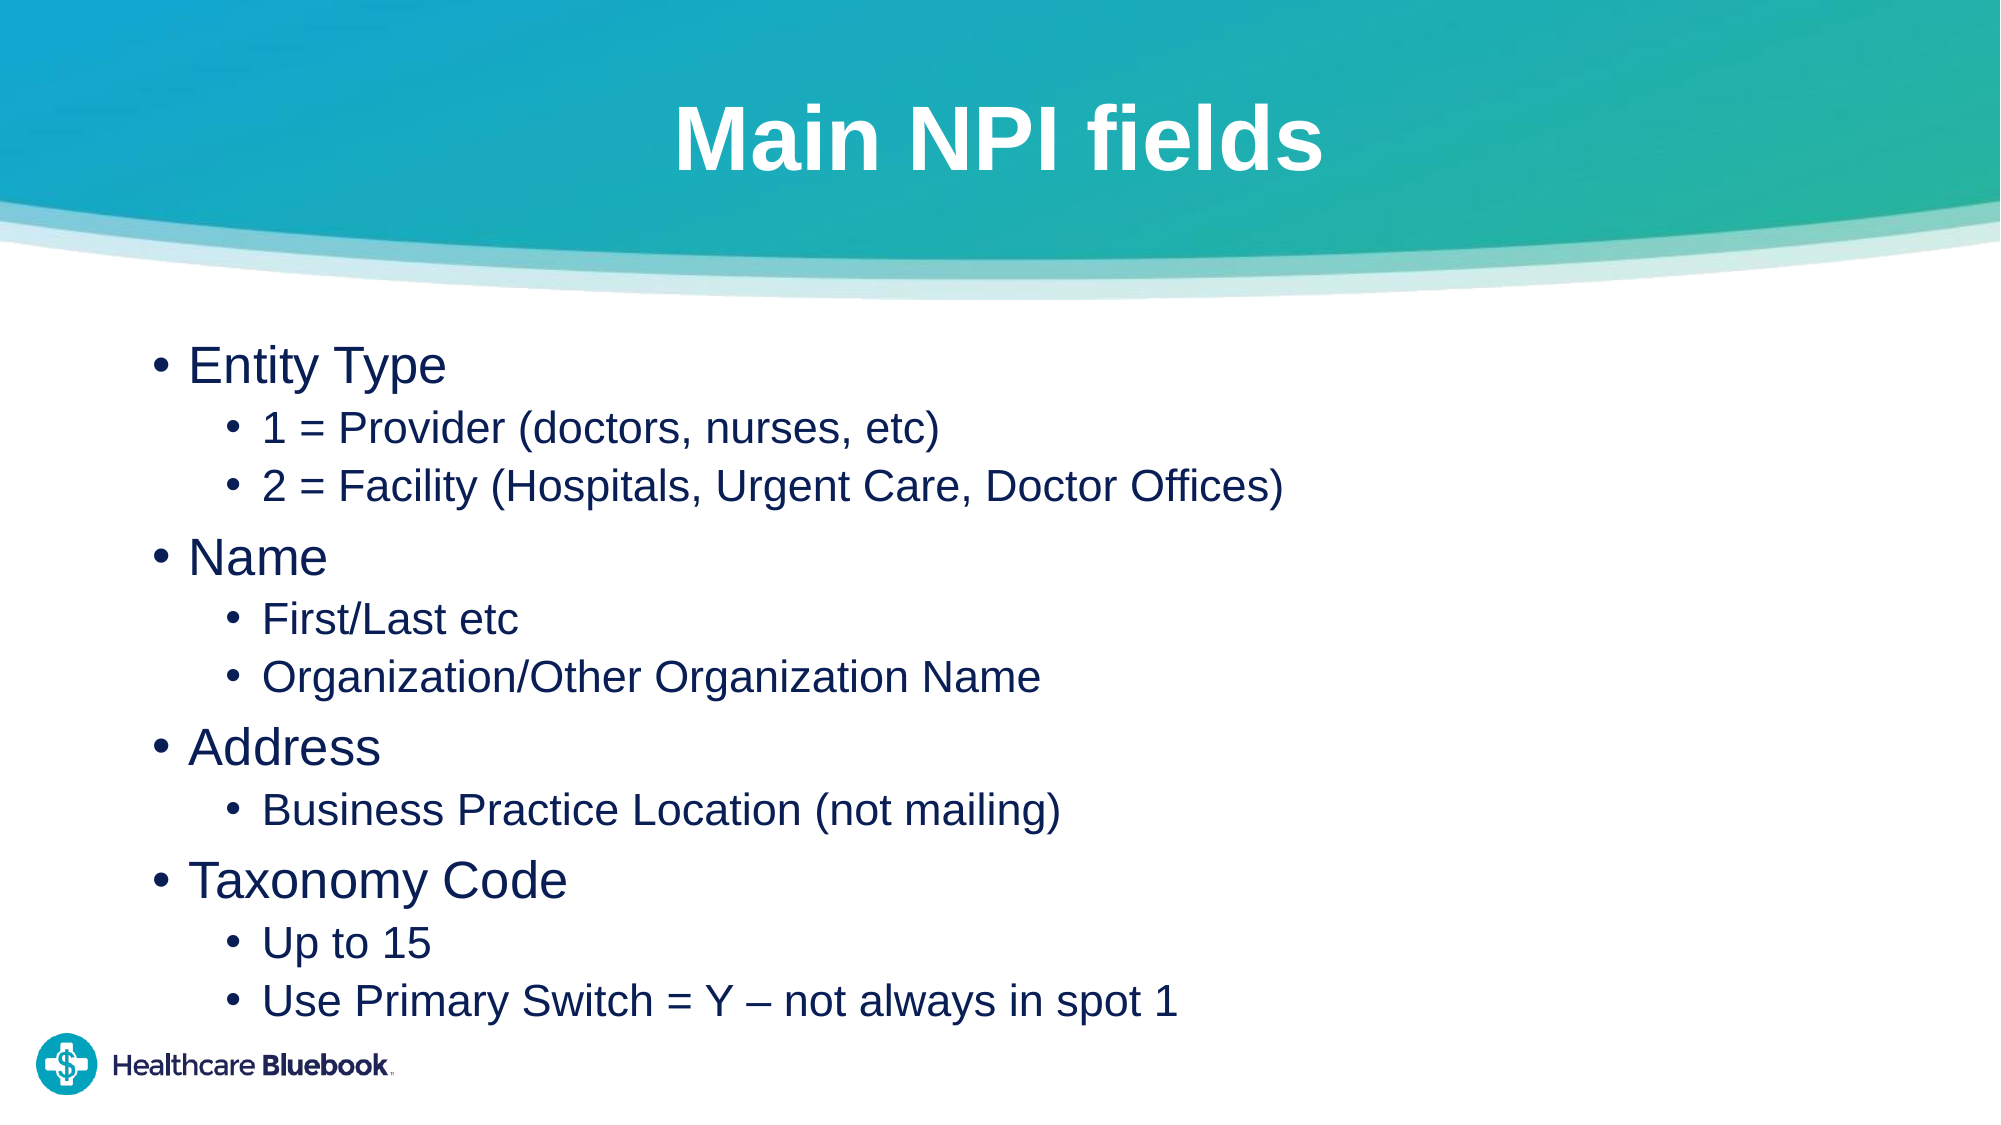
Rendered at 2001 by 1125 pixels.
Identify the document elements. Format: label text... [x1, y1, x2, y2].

title Main NPI fields [137, 31, 1863, 250]
picture [0, 0, 2000, 300]
list Entity Type 1 = Provider (doctors, nurses, etc) 2 = Facility (Hospitals, Urgent Care, Doctor Offices) Name First/Last etc Organization/Other Organization Name Address Business Practice Location (not mailing) Taxonomy Code Up to 15 Use Primary Switch = Y – not always in spot 1 [137, 331, 1863, 1036]
